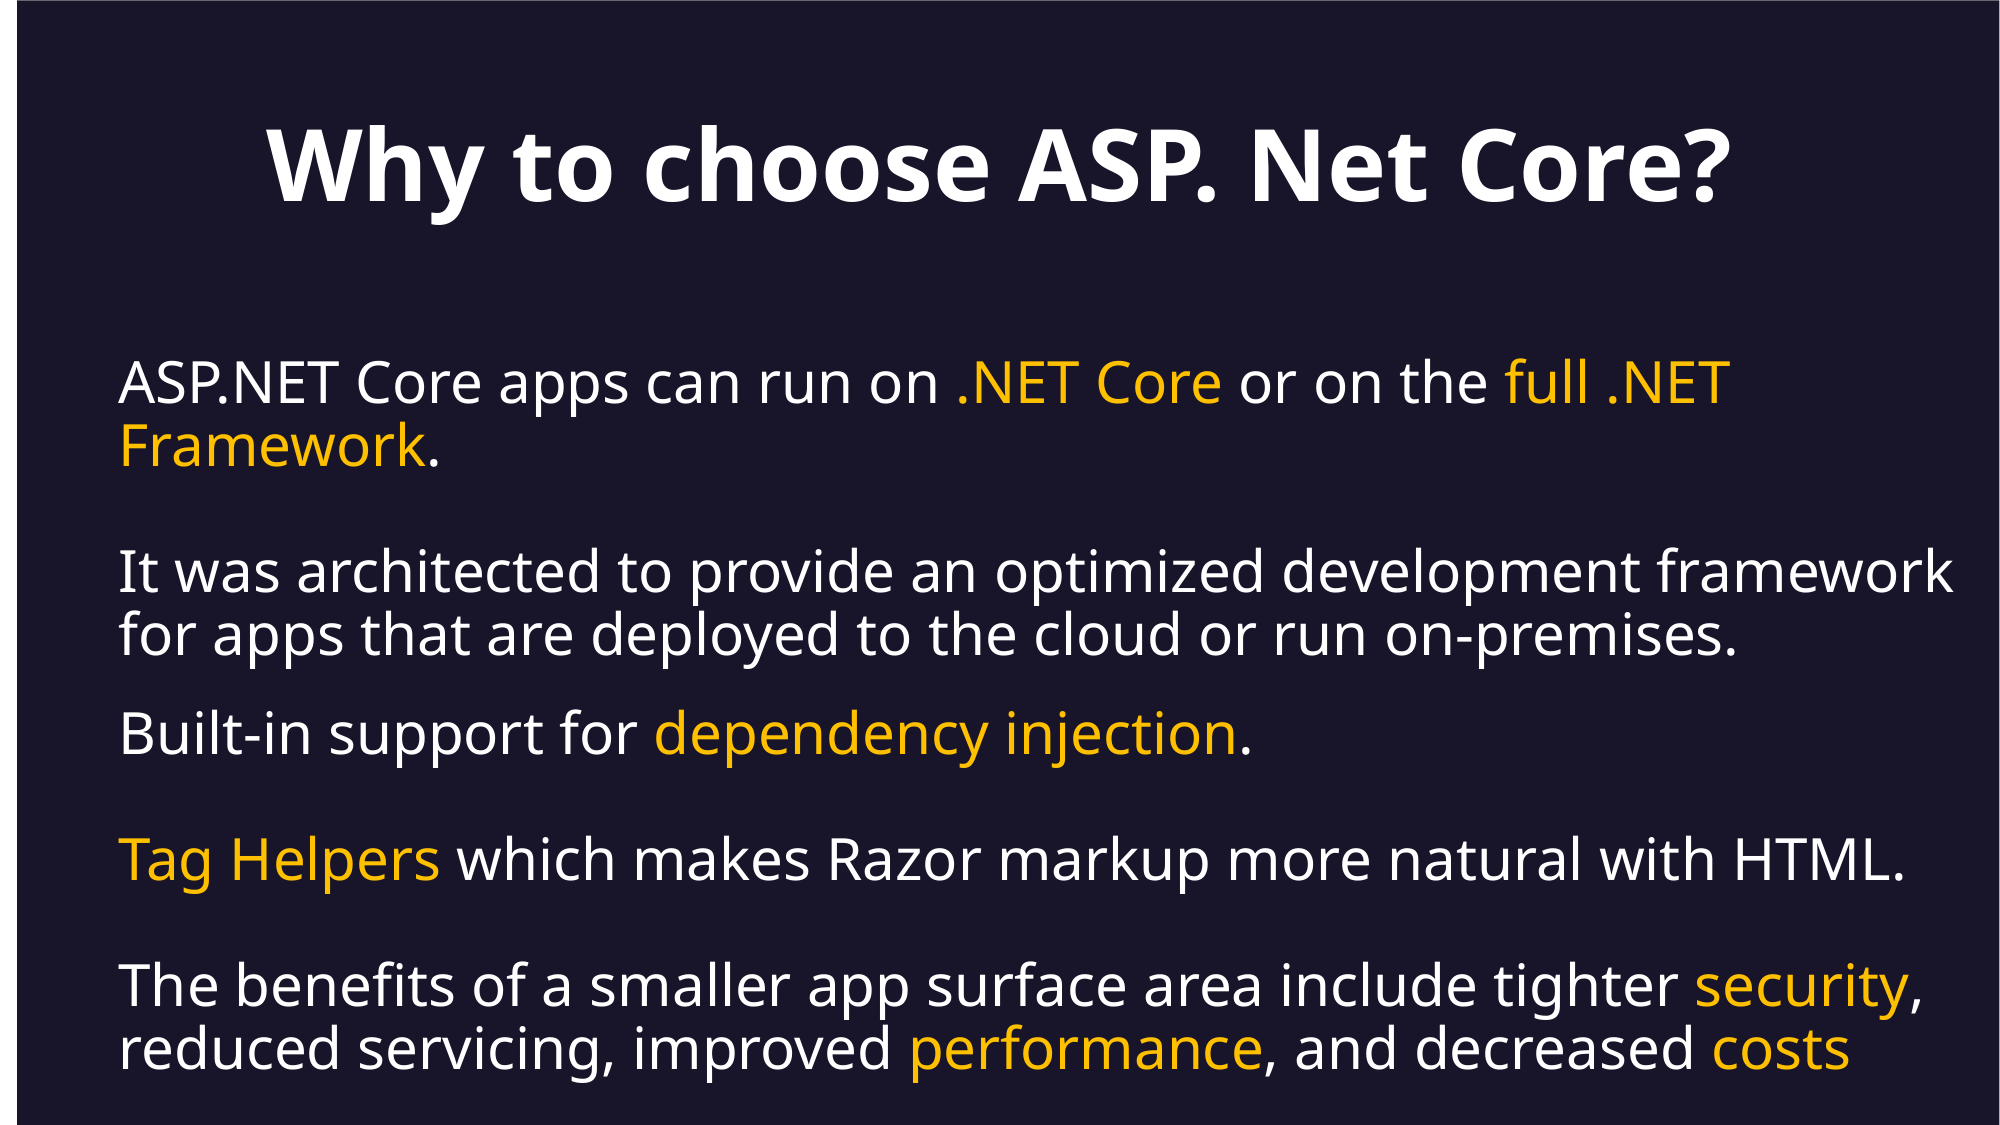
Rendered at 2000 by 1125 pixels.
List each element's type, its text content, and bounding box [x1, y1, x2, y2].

text_box ASP.NET Core apps can run on .NET Core or on the full .NET Framework. It was architected to provide an optimized development framework for apps that are deployed to the cloud or run on-premises. Built-in support for dependency injection. Tag Helpers which makes Razor markup more natural with HTML. The benefits of a smaller app surface area include tighter security, reduced servicing, improved performance, and decreased costs [103, 156, 1980, 647]
text_box Why to choose ASP. Net Core? [103, 0, 1896, 156]
text_box [15, 0, 2000, 1125]
